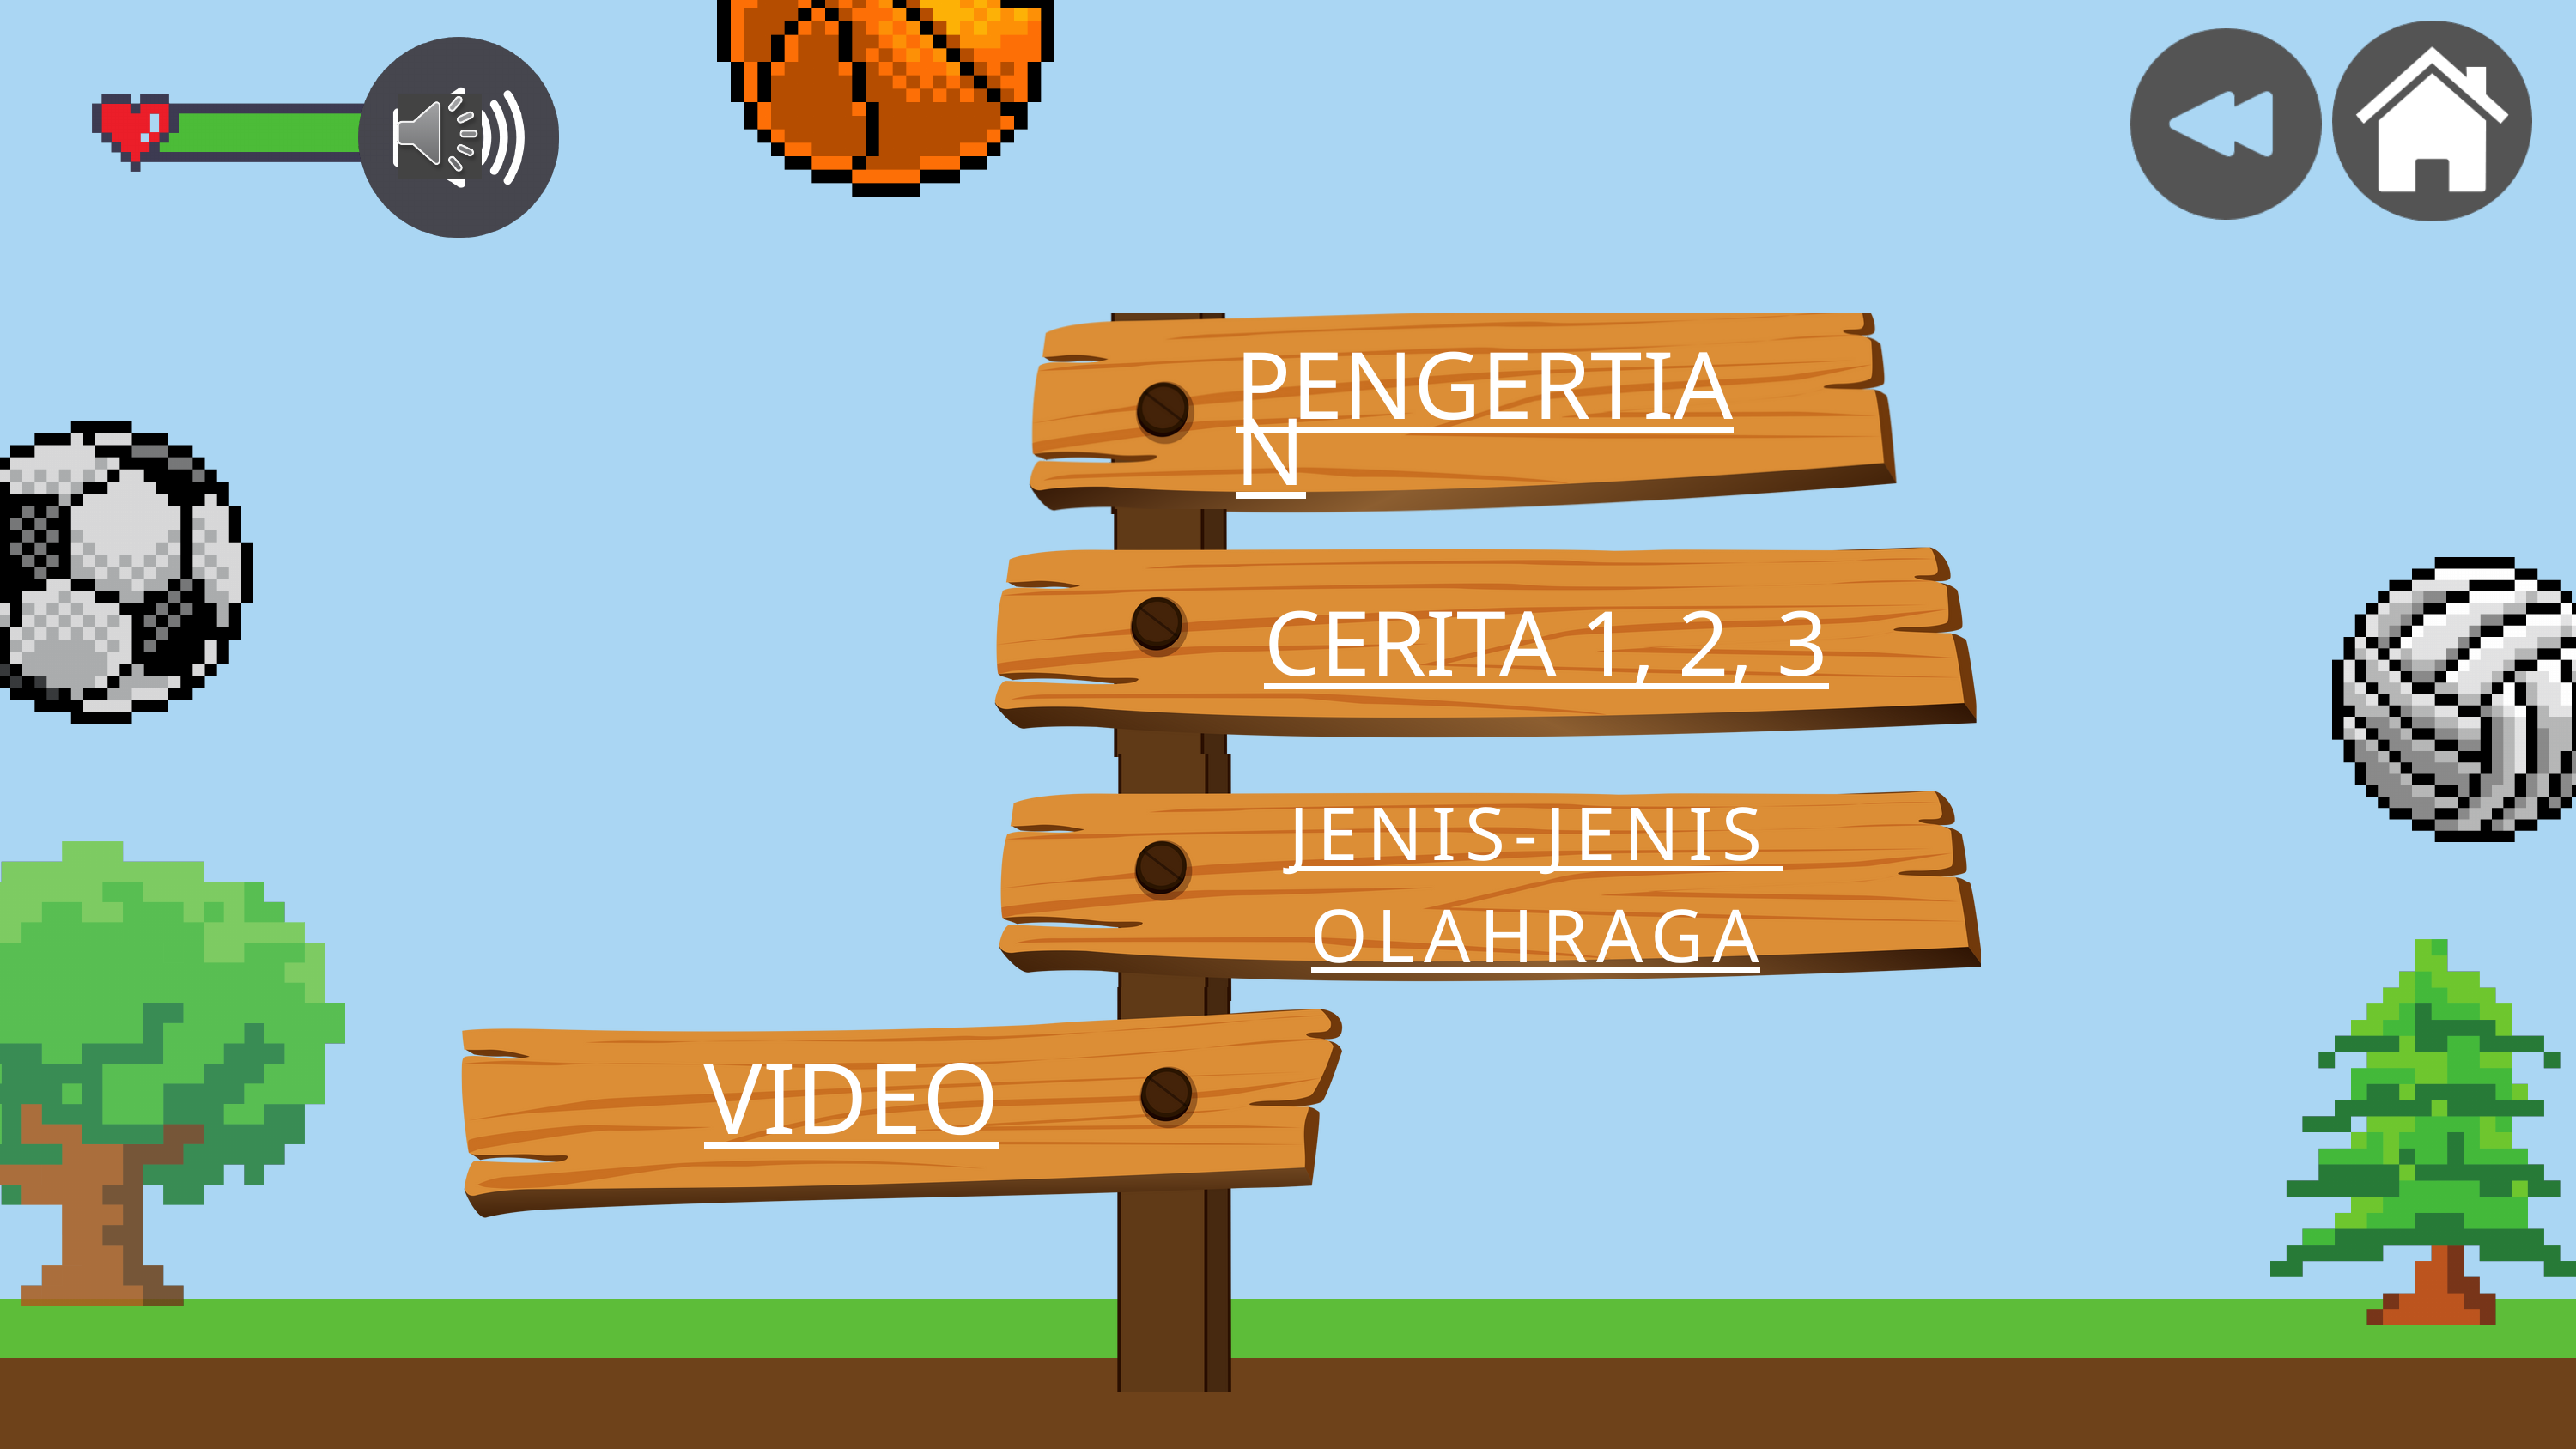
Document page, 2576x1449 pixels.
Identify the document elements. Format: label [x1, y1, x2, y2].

picture [91, 37, 559, 238]
picture [717, 0, 1055, 197]
text_box [0, 1299, 2576, 1449]
picture [443, 313, 1991, 1392]
picture [2269, 938, 2576, 1326]
picture [2331, 556, 2576, 842]
picture [2331, 21, 2533, 221]
picture [0, 421, 254, 724]
picture [2130, 28, 2323, 221]
picture [0, 840, 345, 1307]
